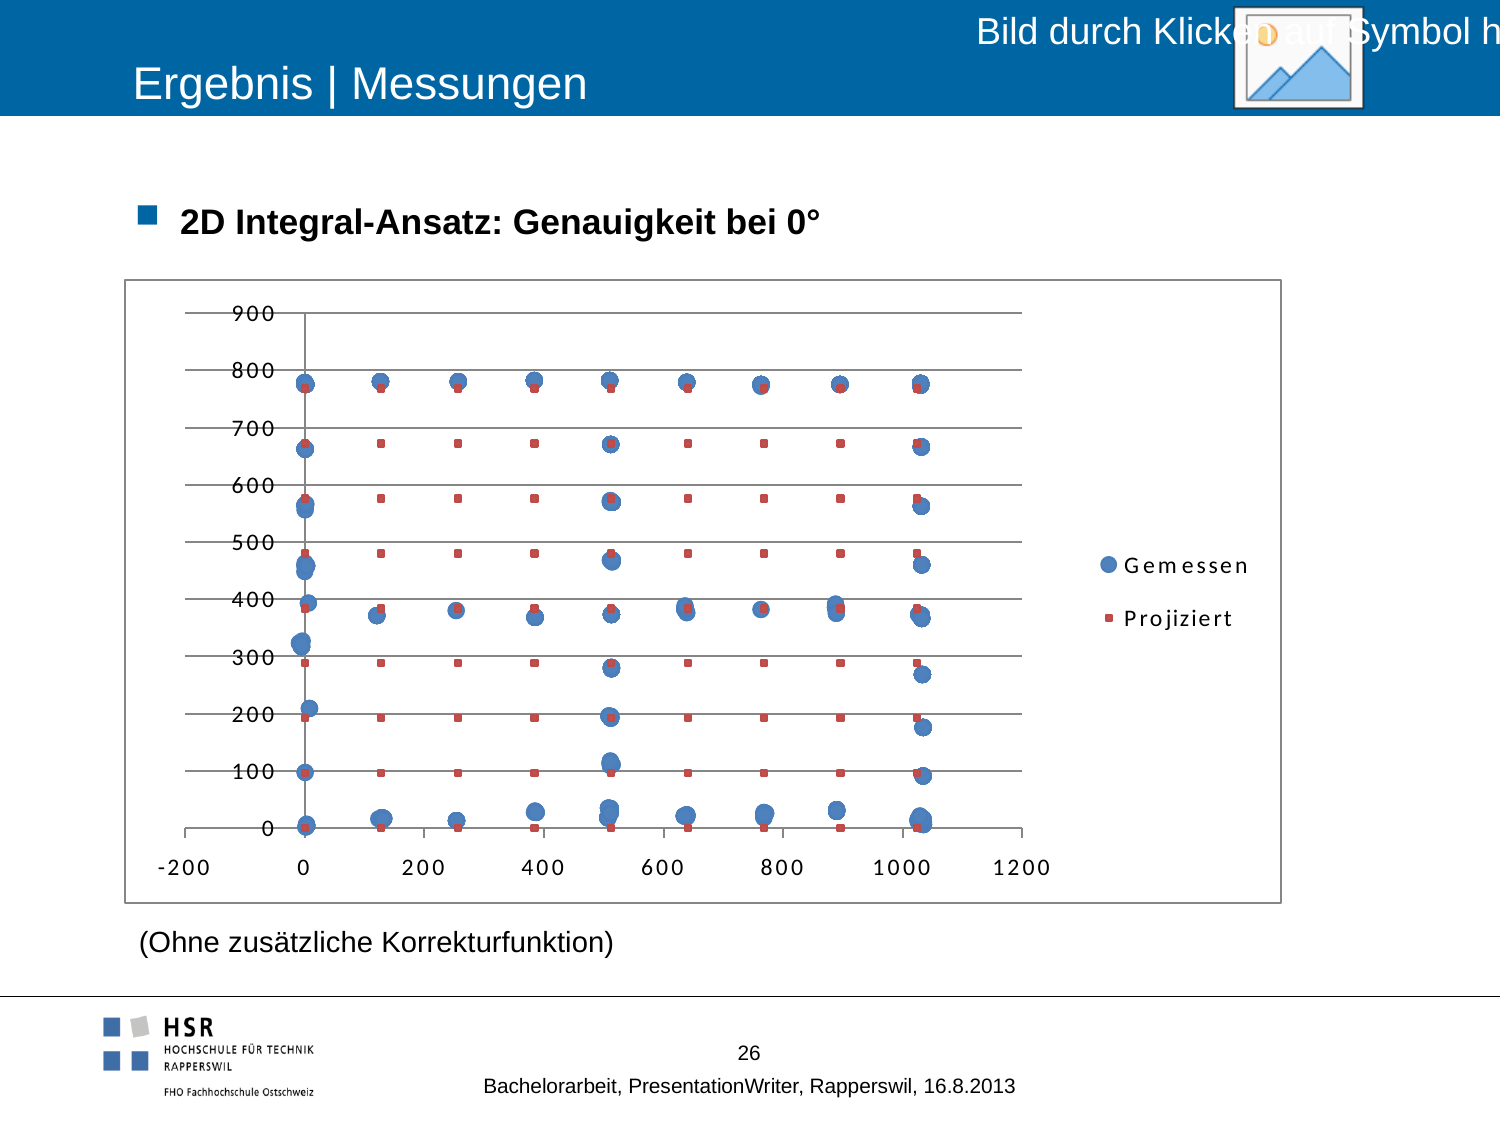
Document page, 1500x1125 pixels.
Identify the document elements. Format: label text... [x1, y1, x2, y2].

footer Bachelorarbeit, PresentationWriter, Rapperswil, 16.8.2013 [412, 1064, 1087, 1106]
slide_number 26 [413, 1042, 1085, 1062]
list 2D Integral-Ansatz: Genauigkeit bei 0° [76, 191, 1424, 983]
picture [1097, 0, 1500, 117]
picture [123, 278, 1283, 906]
title Ergebnis | Messungen [0, 0, 1095, 116]
picture [60, 1001, 327, 1111]
text_box (Ohne zusätzliche Korrekturfunktion) [123, 916, 850, 966]
